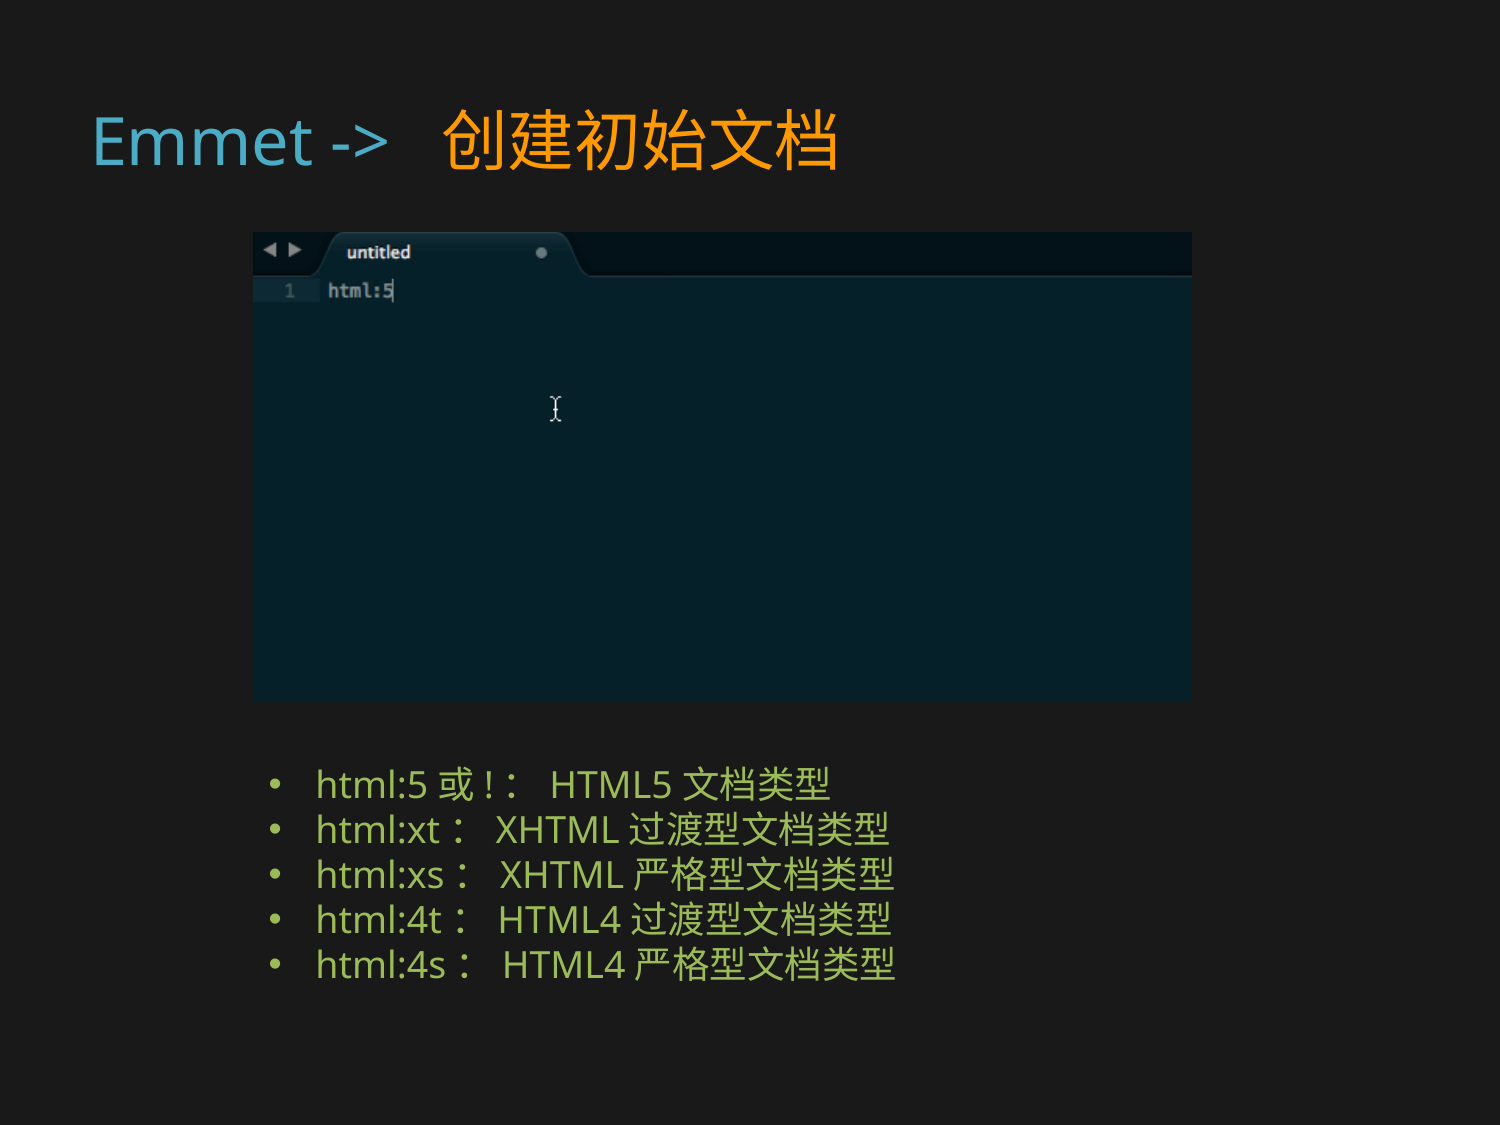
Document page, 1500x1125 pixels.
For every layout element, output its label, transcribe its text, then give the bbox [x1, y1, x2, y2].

text_box html:5或!：HTML5文档类型 html:xt：XHTML过渡型文档类型 html:xs：XHTML严格型文档类型 html:4t：HTML4过渡型文档类型 html:4s：HTML4严格型文档类型 [253, 753, 1199, 994]
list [253, 232, 1192, 702]
title Emmet -> 创建初始文档 [75, 45, 1425, 233]
